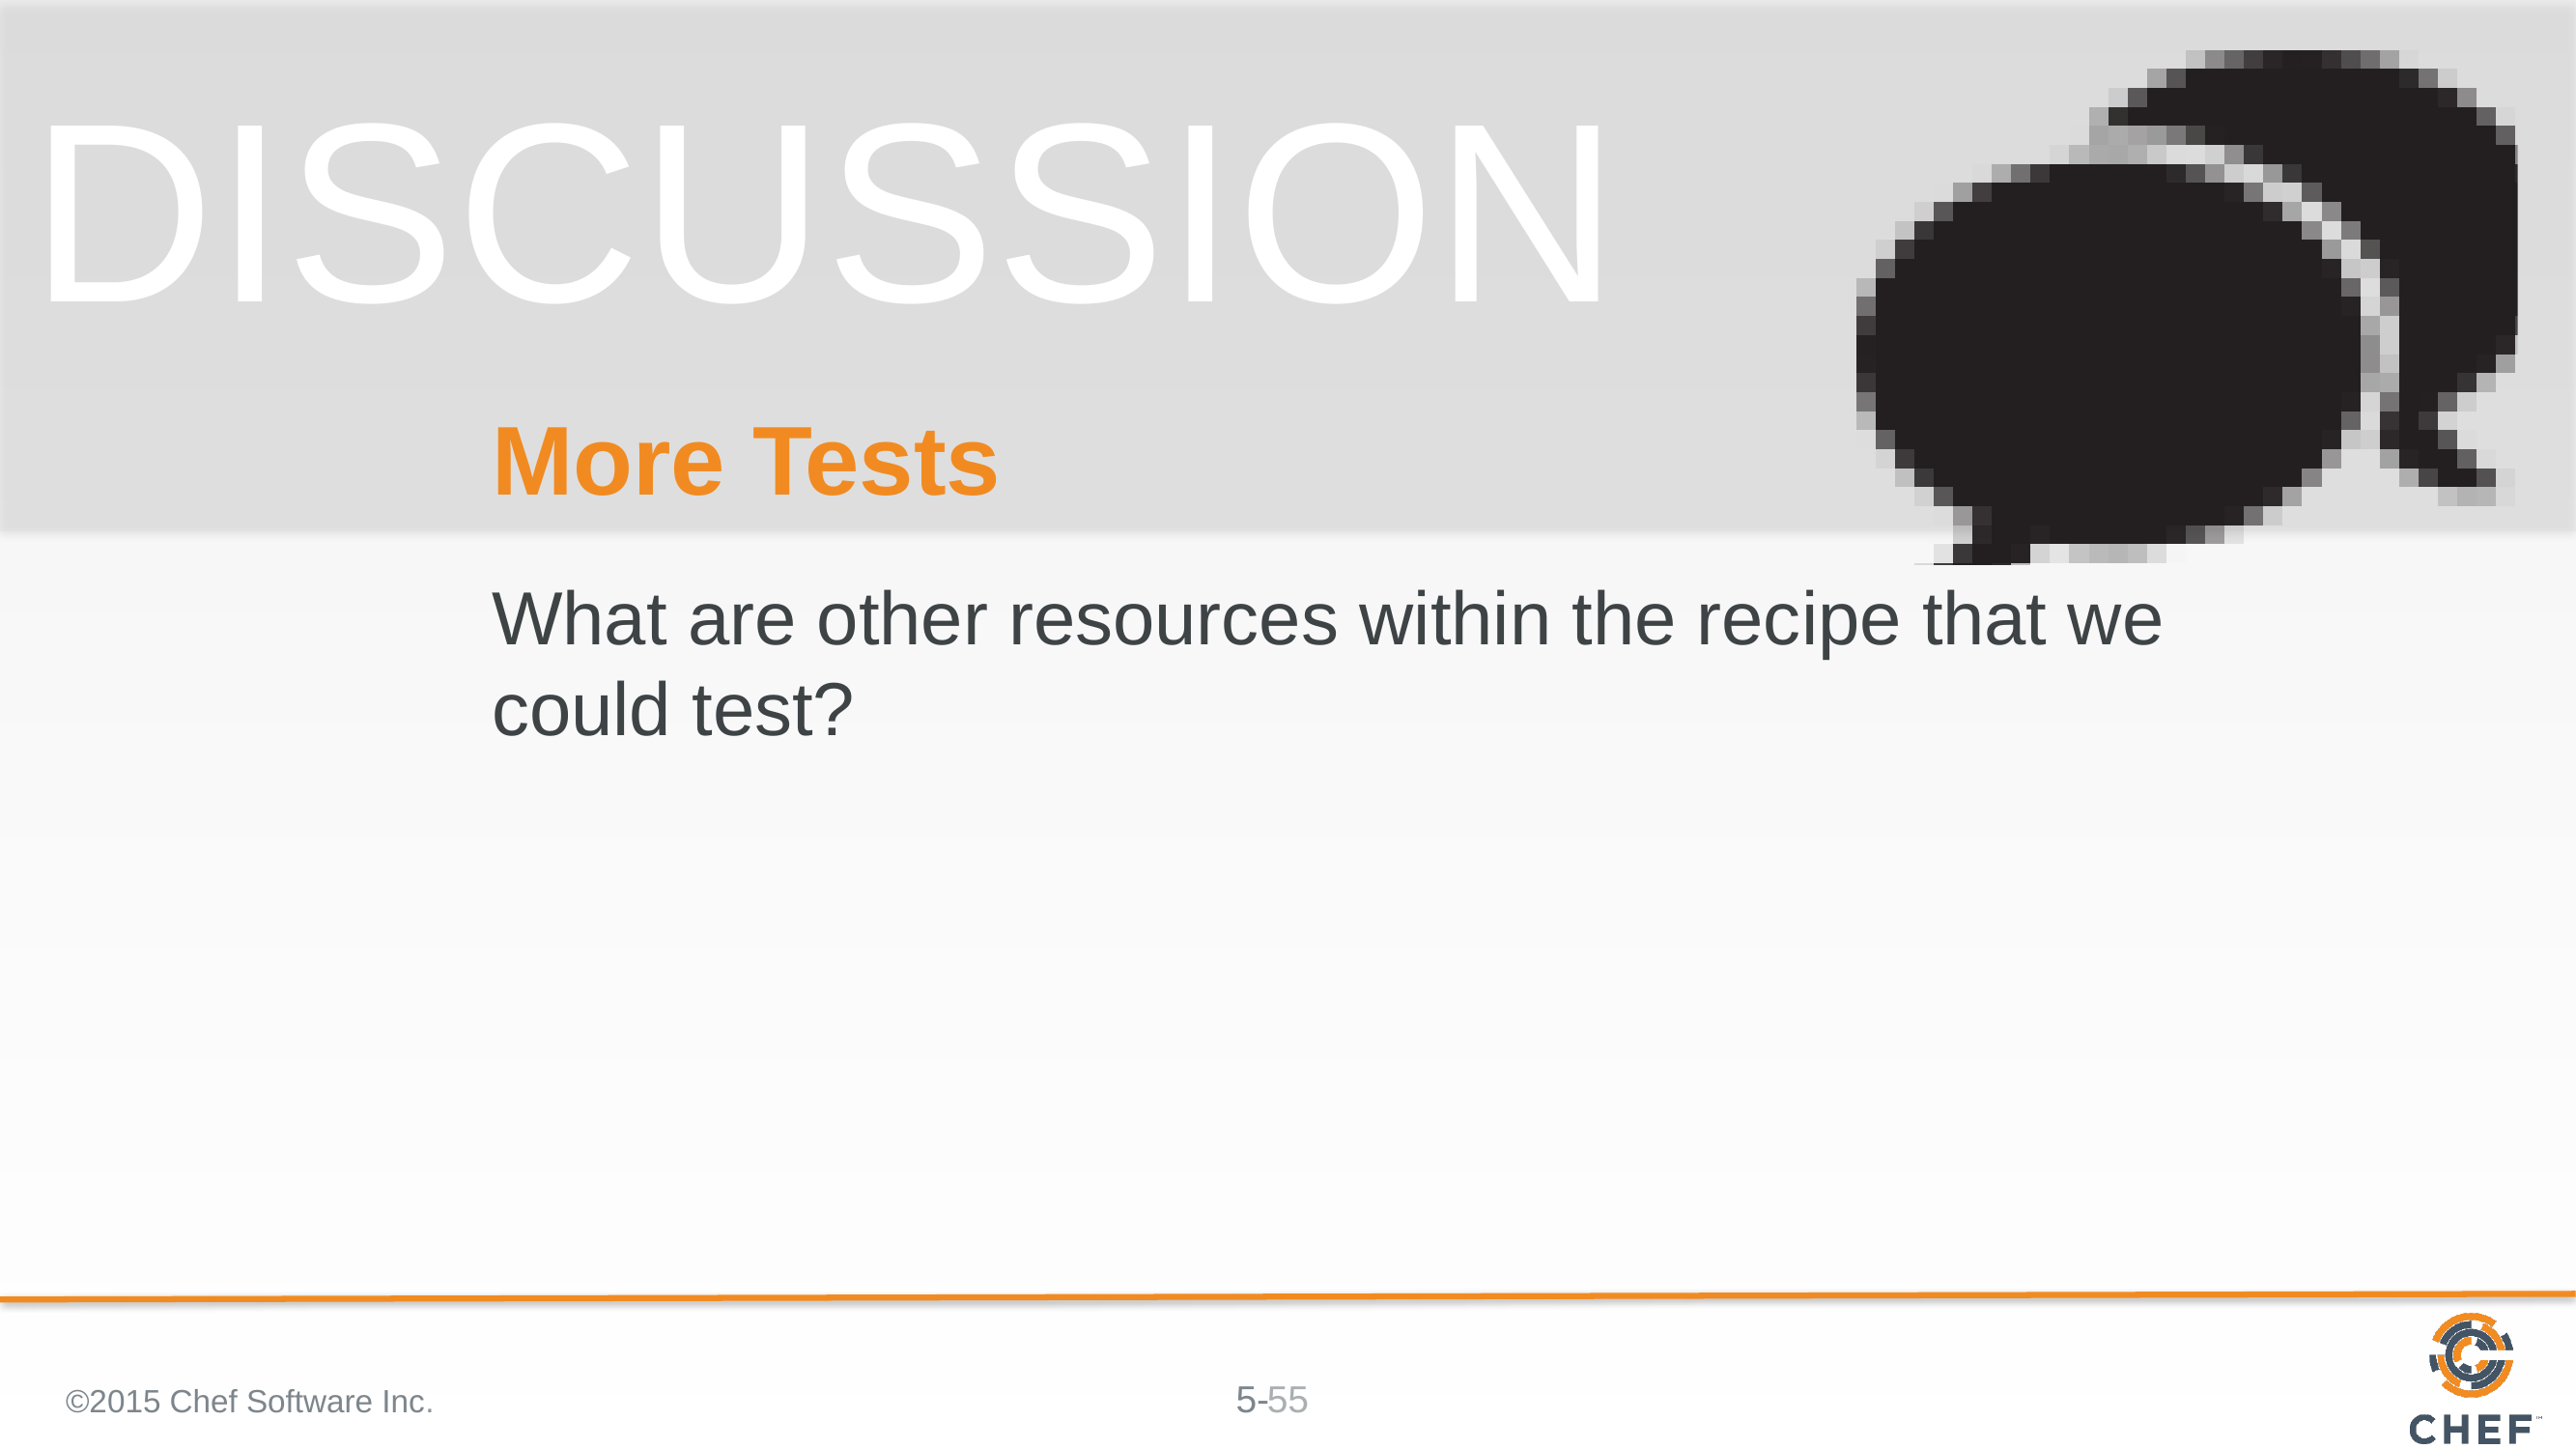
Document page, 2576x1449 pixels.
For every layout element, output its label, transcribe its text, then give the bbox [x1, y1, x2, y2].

subtitle What are other resources within the recipe that we could test? [477, 554, 2217, 959]
slide_number 55 [998, 1359, 1578, 1437]
title More Tests [477, 395, 2217, 531]
picture [2399, 1297, 2550, 1449]
footer ©2015 Chef Software Inc. [51, 1359, 952, 1440]
